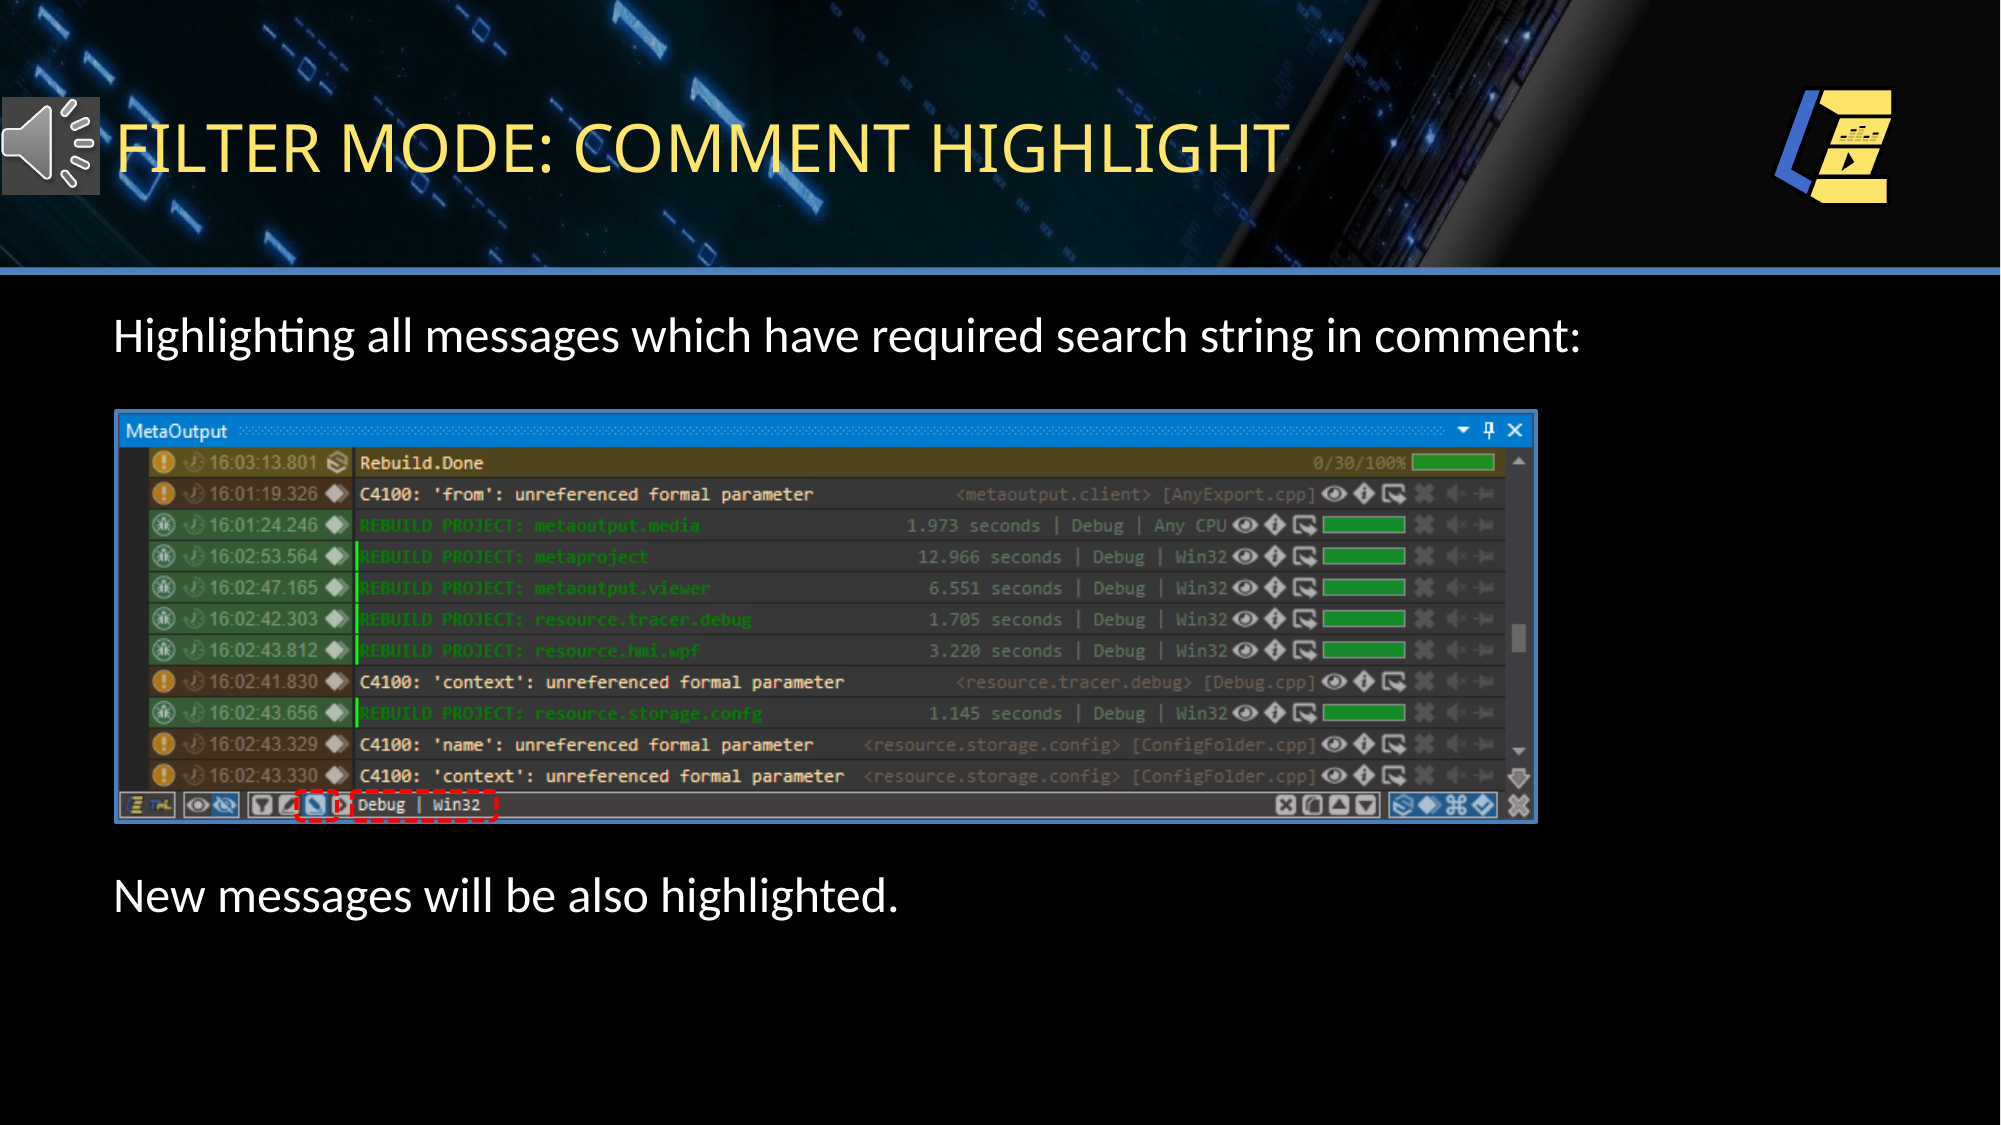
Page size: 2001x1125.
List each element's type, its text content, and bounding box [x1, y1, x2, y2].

picture [0, 0, 2001, 1125]
title FILTER MODE: COMMENT HIGHLIGHT [99, 62, 1904, 230]
list Highlighting all messages which have required search string in comment: New messages will be also highlighted. [98, 295, 1902, 1064]
